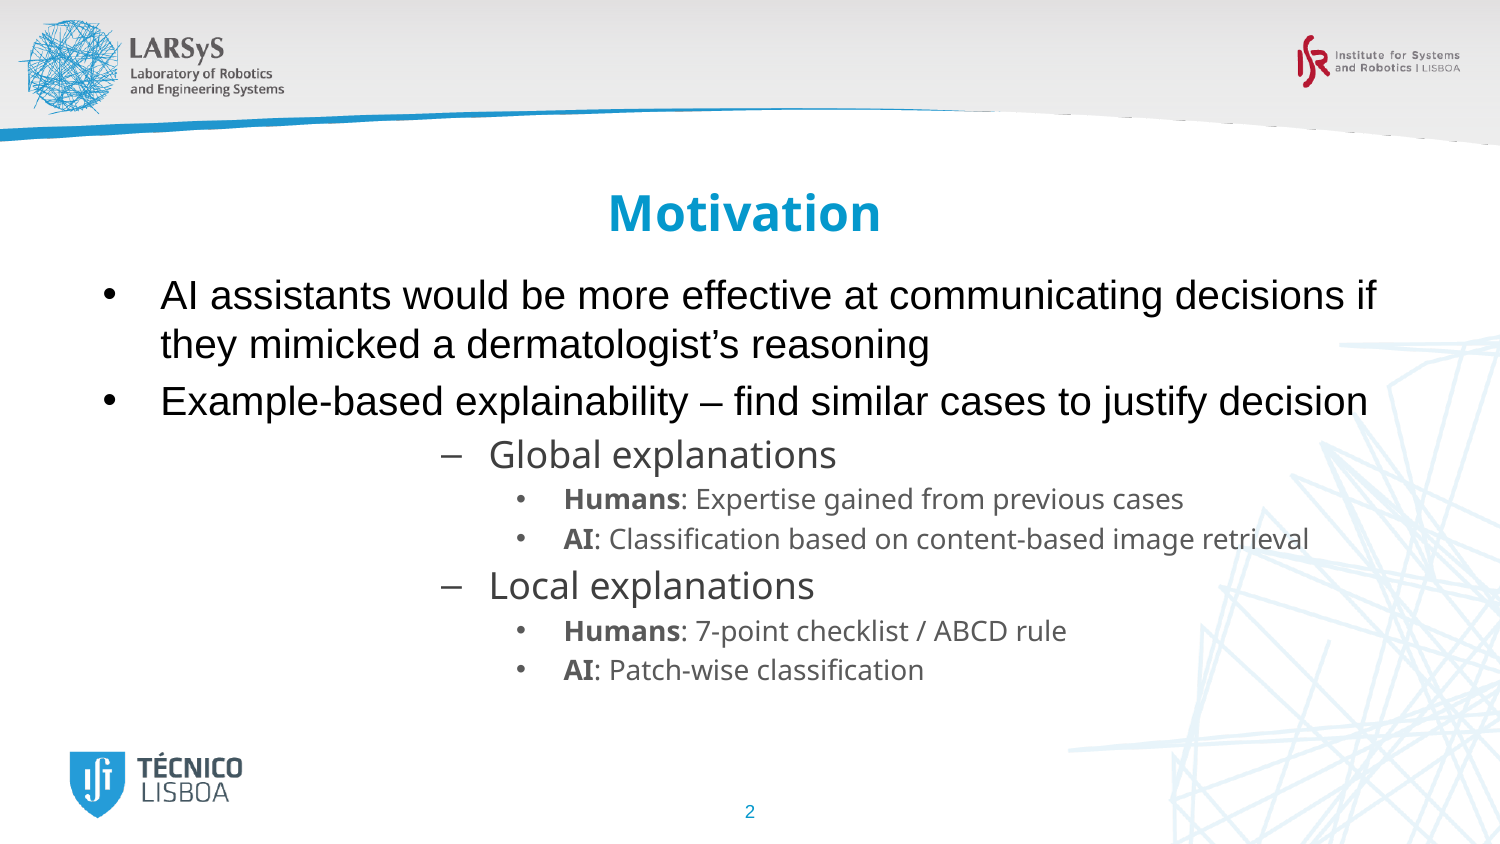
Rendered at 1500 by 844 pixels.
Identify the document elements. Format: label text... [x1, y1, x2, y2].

slide_number 2 [705, 773, 795, 830]
list AI assistants would be more effective at communicating decisions if they mimicked a dermatologist’s reasoning Example-based explainability – find similar cases to justify decision Global explanations Humans: Expertise gained from previous cases AI: Classification based on content-based image retrieval Local explanations Humans: 7-point checklist / ABCD rule AI: Patch-wise classification [70, 261, 1421, 711]
picture [0, 0, 1500, 844]
title Motivation [70, 173, 1421, 255]
